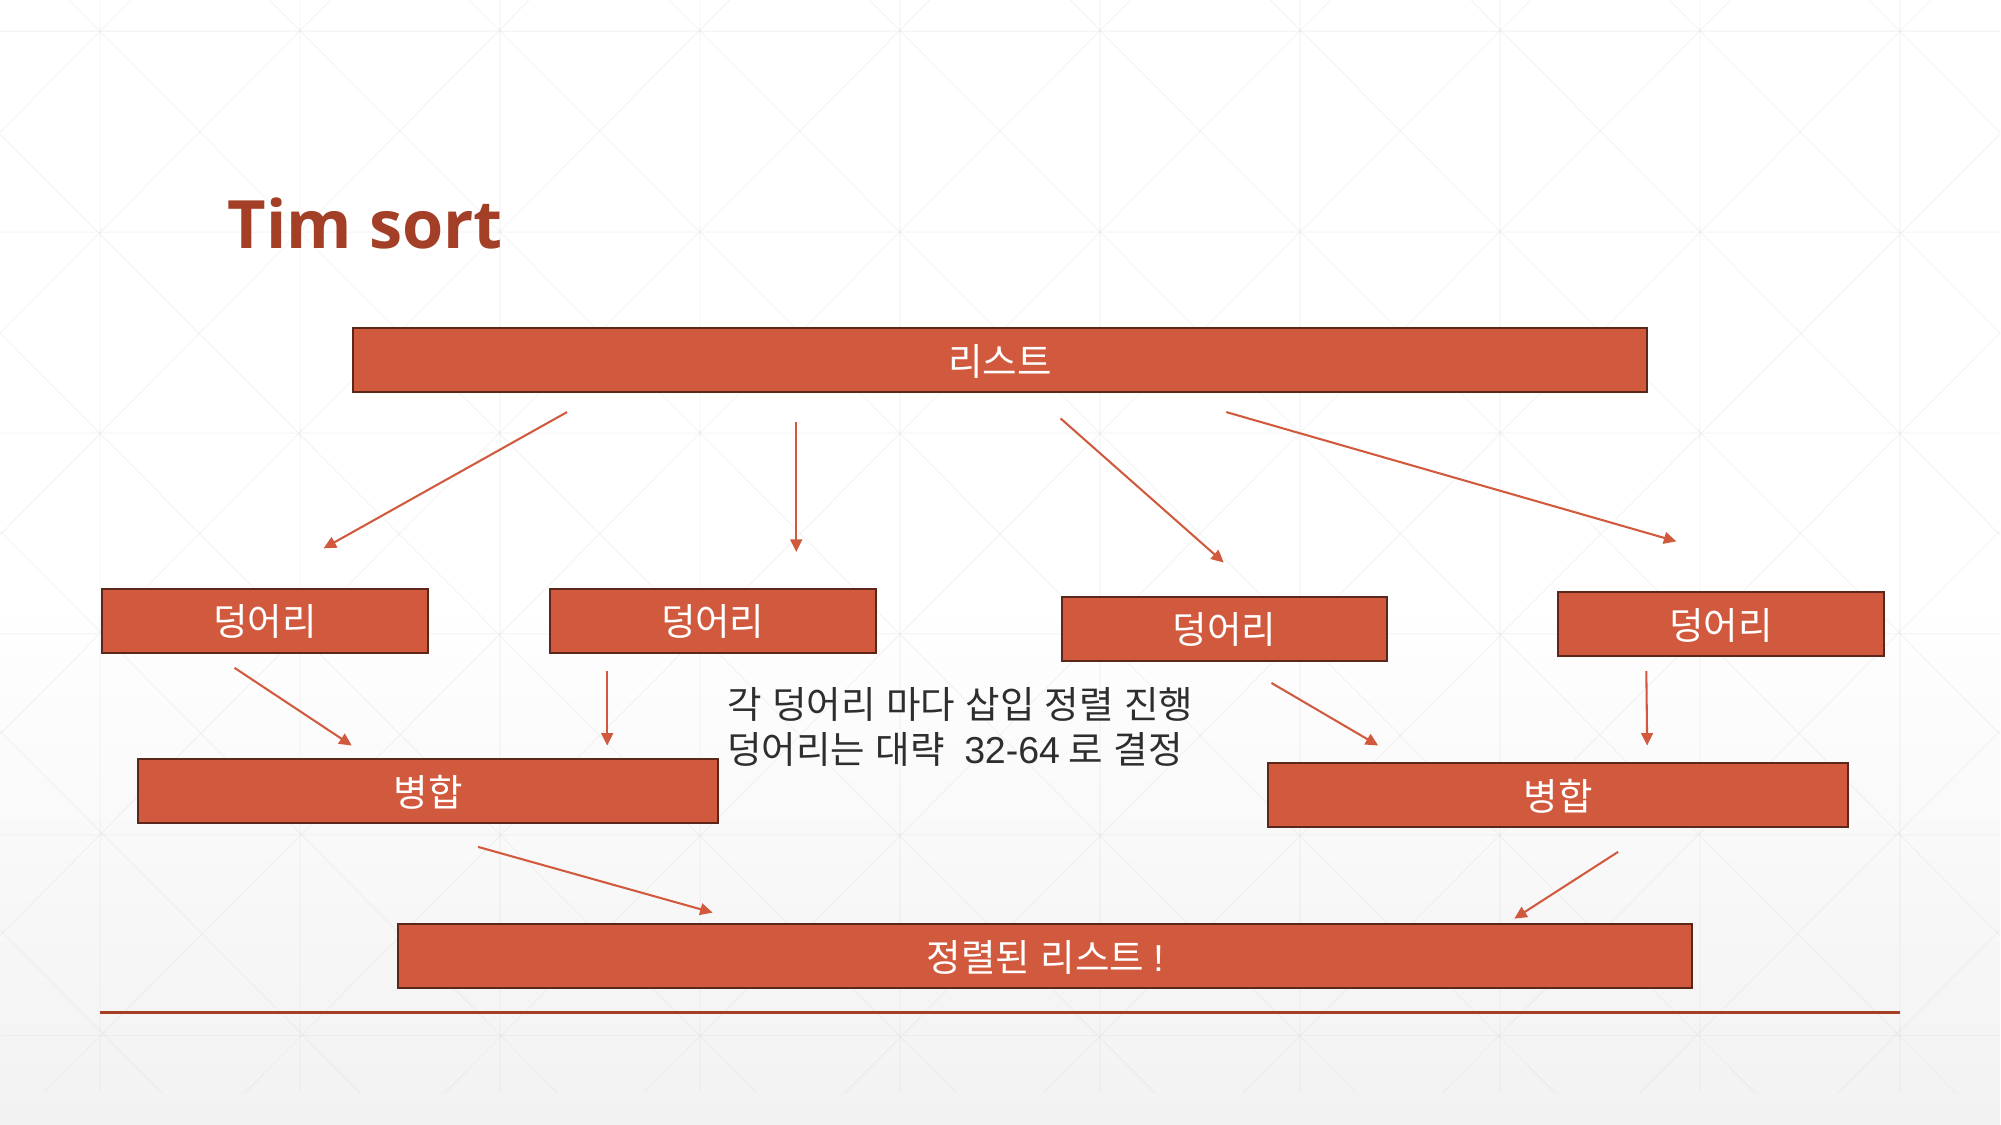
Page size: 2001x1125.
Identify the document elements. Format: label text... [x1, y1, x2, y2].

text_box 리스트 [352, 327, 1648, 393]
text_box 덩어리 [1061, 596, 1388, 662]
text_box 병합 [1267, 762, 1849, 828]
text_box 정렬된 리스트! [397, 923, 1693, 989]
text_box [1226, 412, 1677, 542]
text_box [478, 846, 713, 913]
title Tim sort [212, 82, 1788, 271]
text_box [1060, 418, 1224, 563]
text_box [1271, 682, 1379, 746]
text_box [1514, 851, 1619, 919]
text_box 덩어리 [1557, 591, 1885, 657]
text_box 각 덩어리 마다 삽입 정렬 진행 덩어리는 대략 32-64로 결정 [712, 673, 1293, 779]
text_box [234, 667, 352, 746]
text_box 병합 [137, 758, 719, 824]
text_box 덩어리 [101, 588, 429, 654]
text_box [323, 411, 568, 549]
text_box 덩어리 [549, 588, 877, 654]
